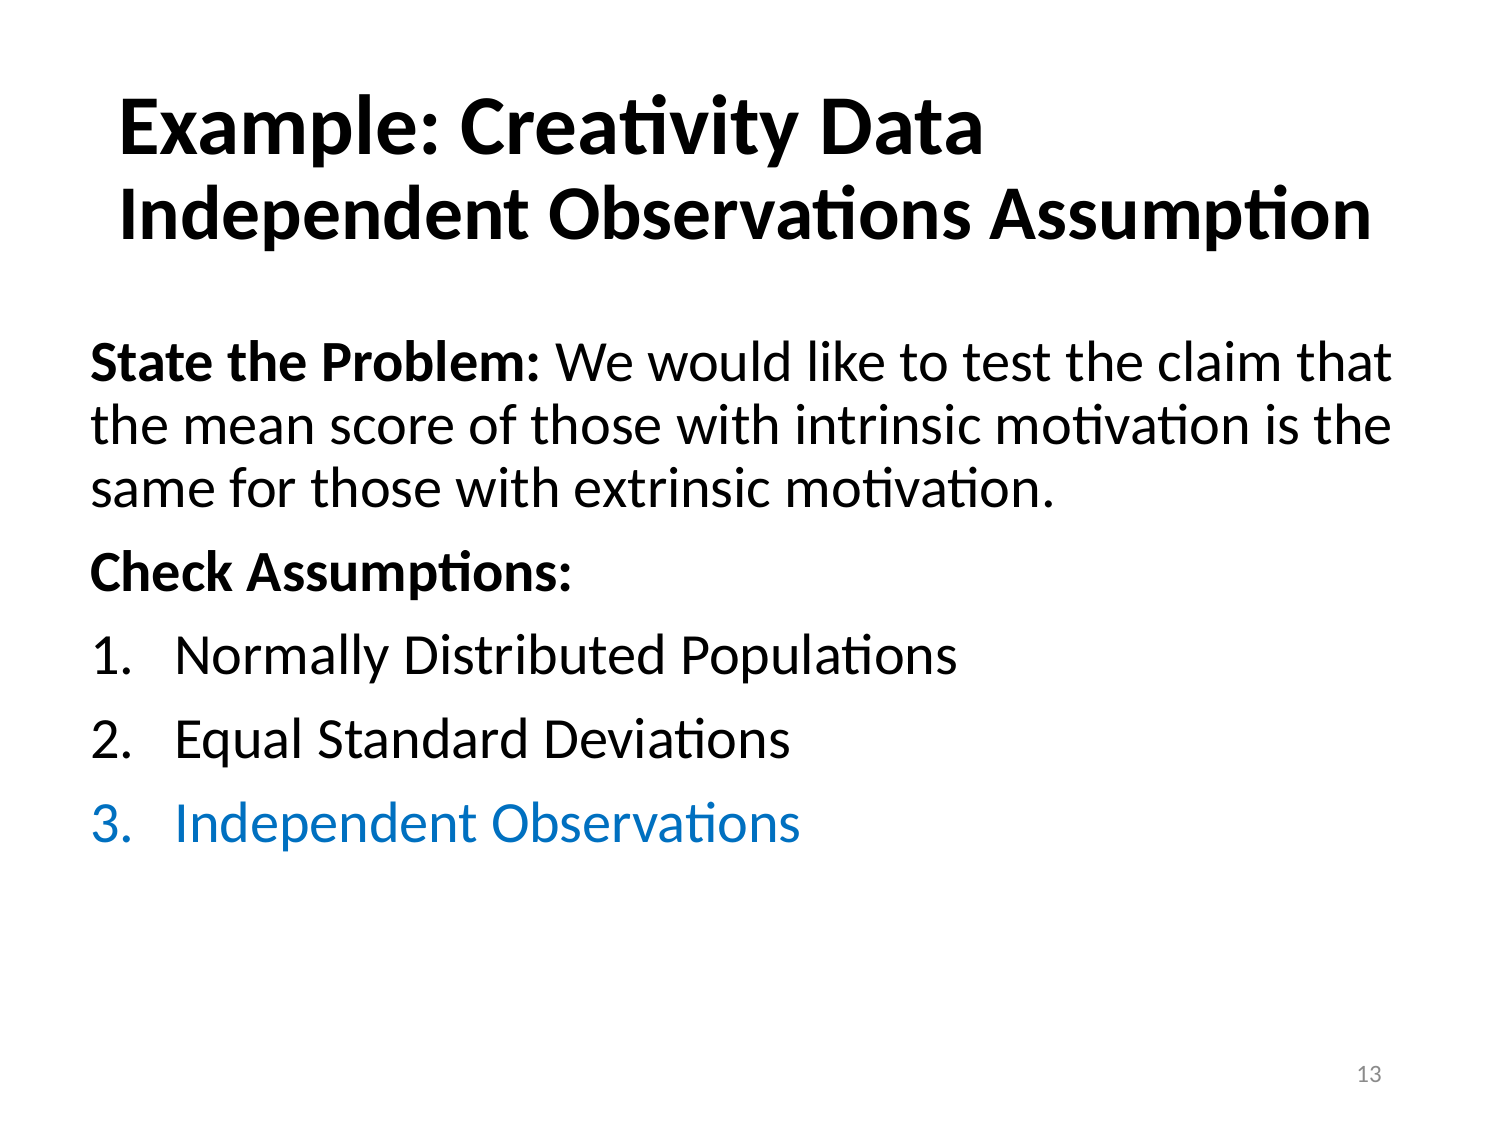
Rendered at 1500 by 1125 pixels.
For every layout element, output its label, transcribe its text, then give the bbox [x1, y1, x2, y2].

title Example: Creativity Data Independent Observations Assumption [103, 59, 1397, 278]
list State the Problem: We would like to test the claim that the mean score of those with intrinsic motivation is the same for those with extrinsic motivation. Check Assumptions: Normally Distributed Populations Equal Standard Deviations Independent Observations [75, 324, 1425, 925]
slide_number 13 [1059, 1042, 1397, 1103]
